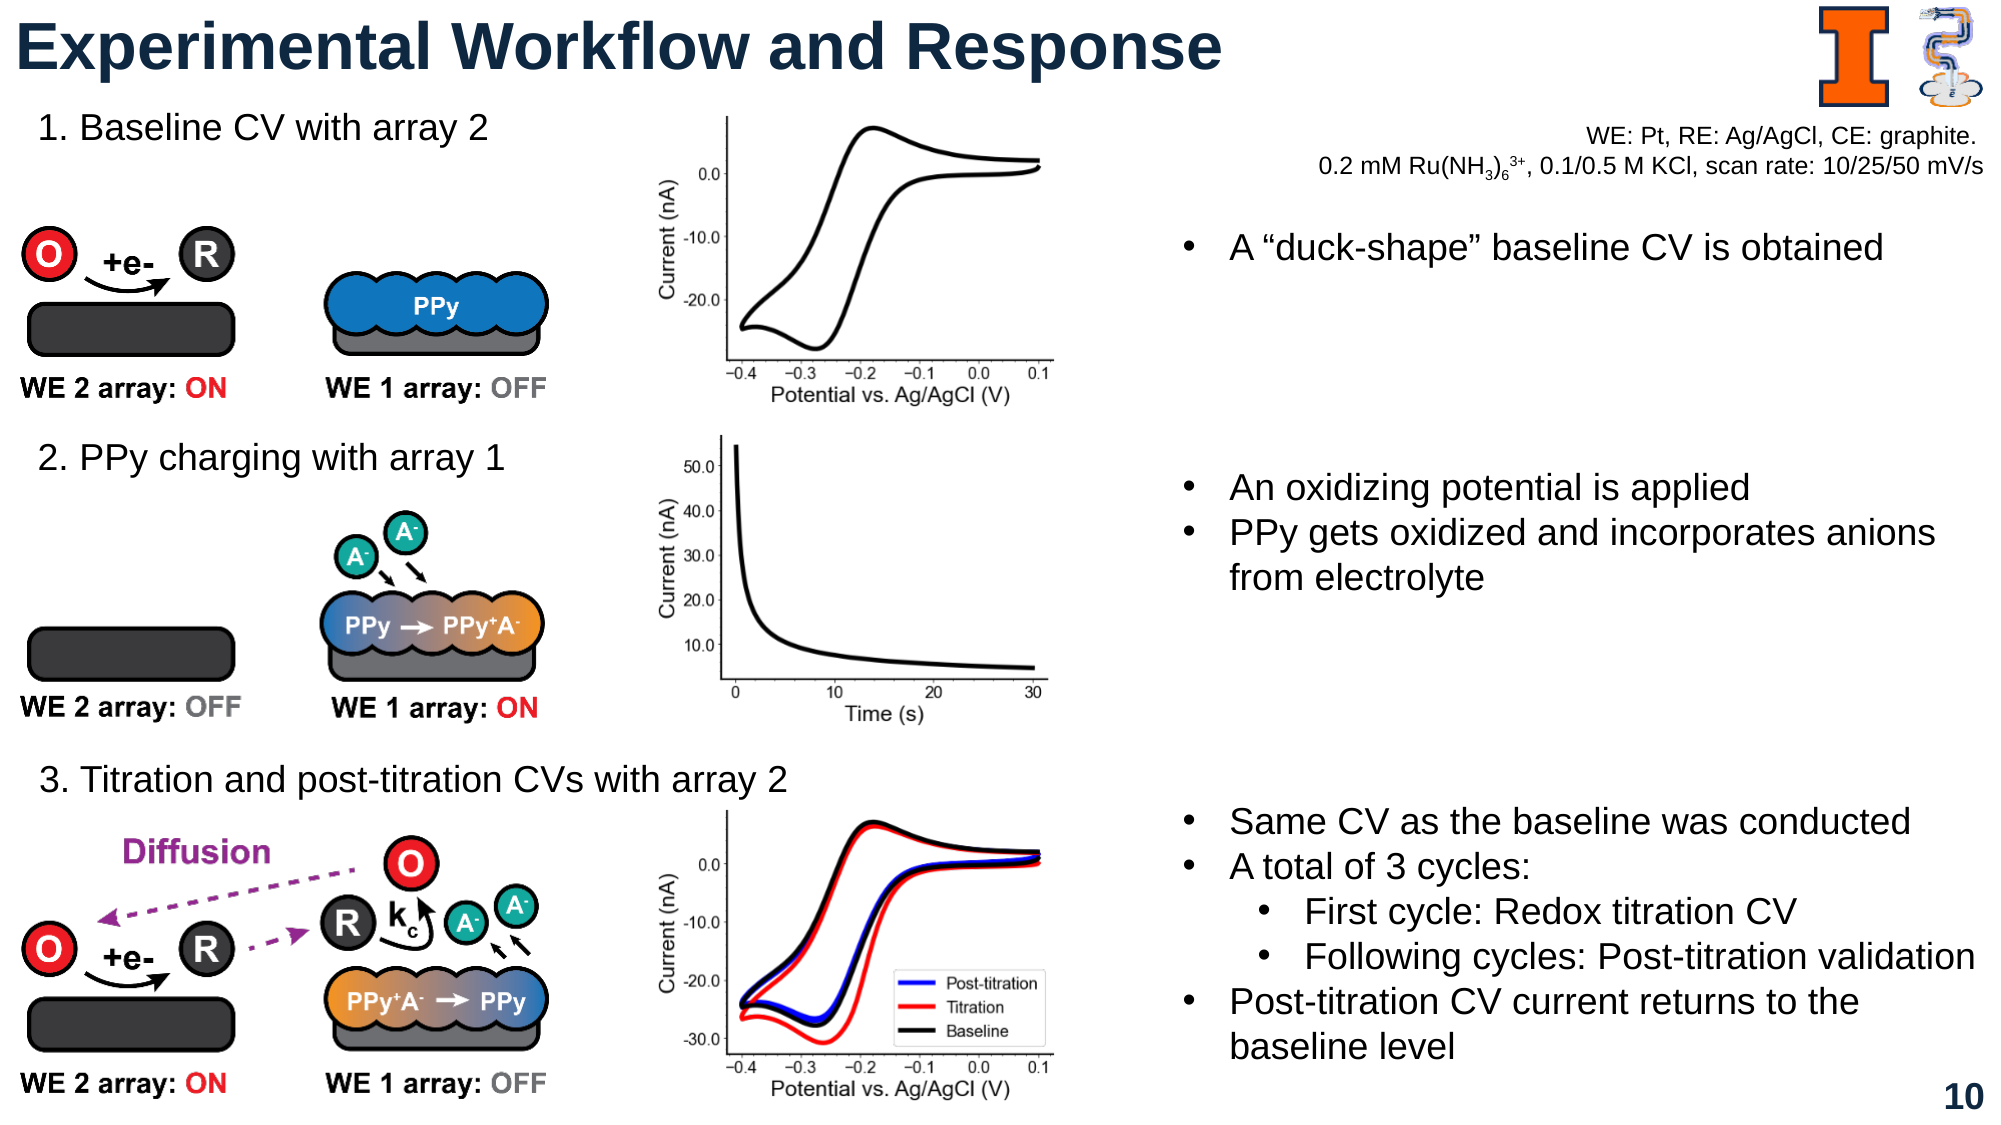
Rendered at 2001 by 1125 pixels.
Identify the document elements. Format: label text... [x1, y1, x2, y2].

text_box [19, 424, 1055, 731]
slide_number 10 [1897, 1064, 2000, 1125]
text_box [19, 746, 1060, 1106]
picture [1819, 6, 1889, 107]
title Experimental Workflow and Response [0, 0, 1799, 96]
text_box A “duck-shape” baseline CV is obtained [1167, 215, 2000, 276]
text_box WE: Pt, RE: Ag/AgCl, CE: graphite. 0.2 mM Ru(NH3)63+, 0.1/0.5 M KCl, scan rate: 10/25/50 mV/s [1208, 111, 2000, 191]
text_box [19, 95, 1060, 413]
text_box Same CV as the baseline was conducted A total of 3 cycles: First cycle: Redox titration CV Following cycles: Post-titration validation Post-titration CV current returns to the baseline level [1167, 789, 2000, 1075]
picture [1917, 6, 1984, 107]
